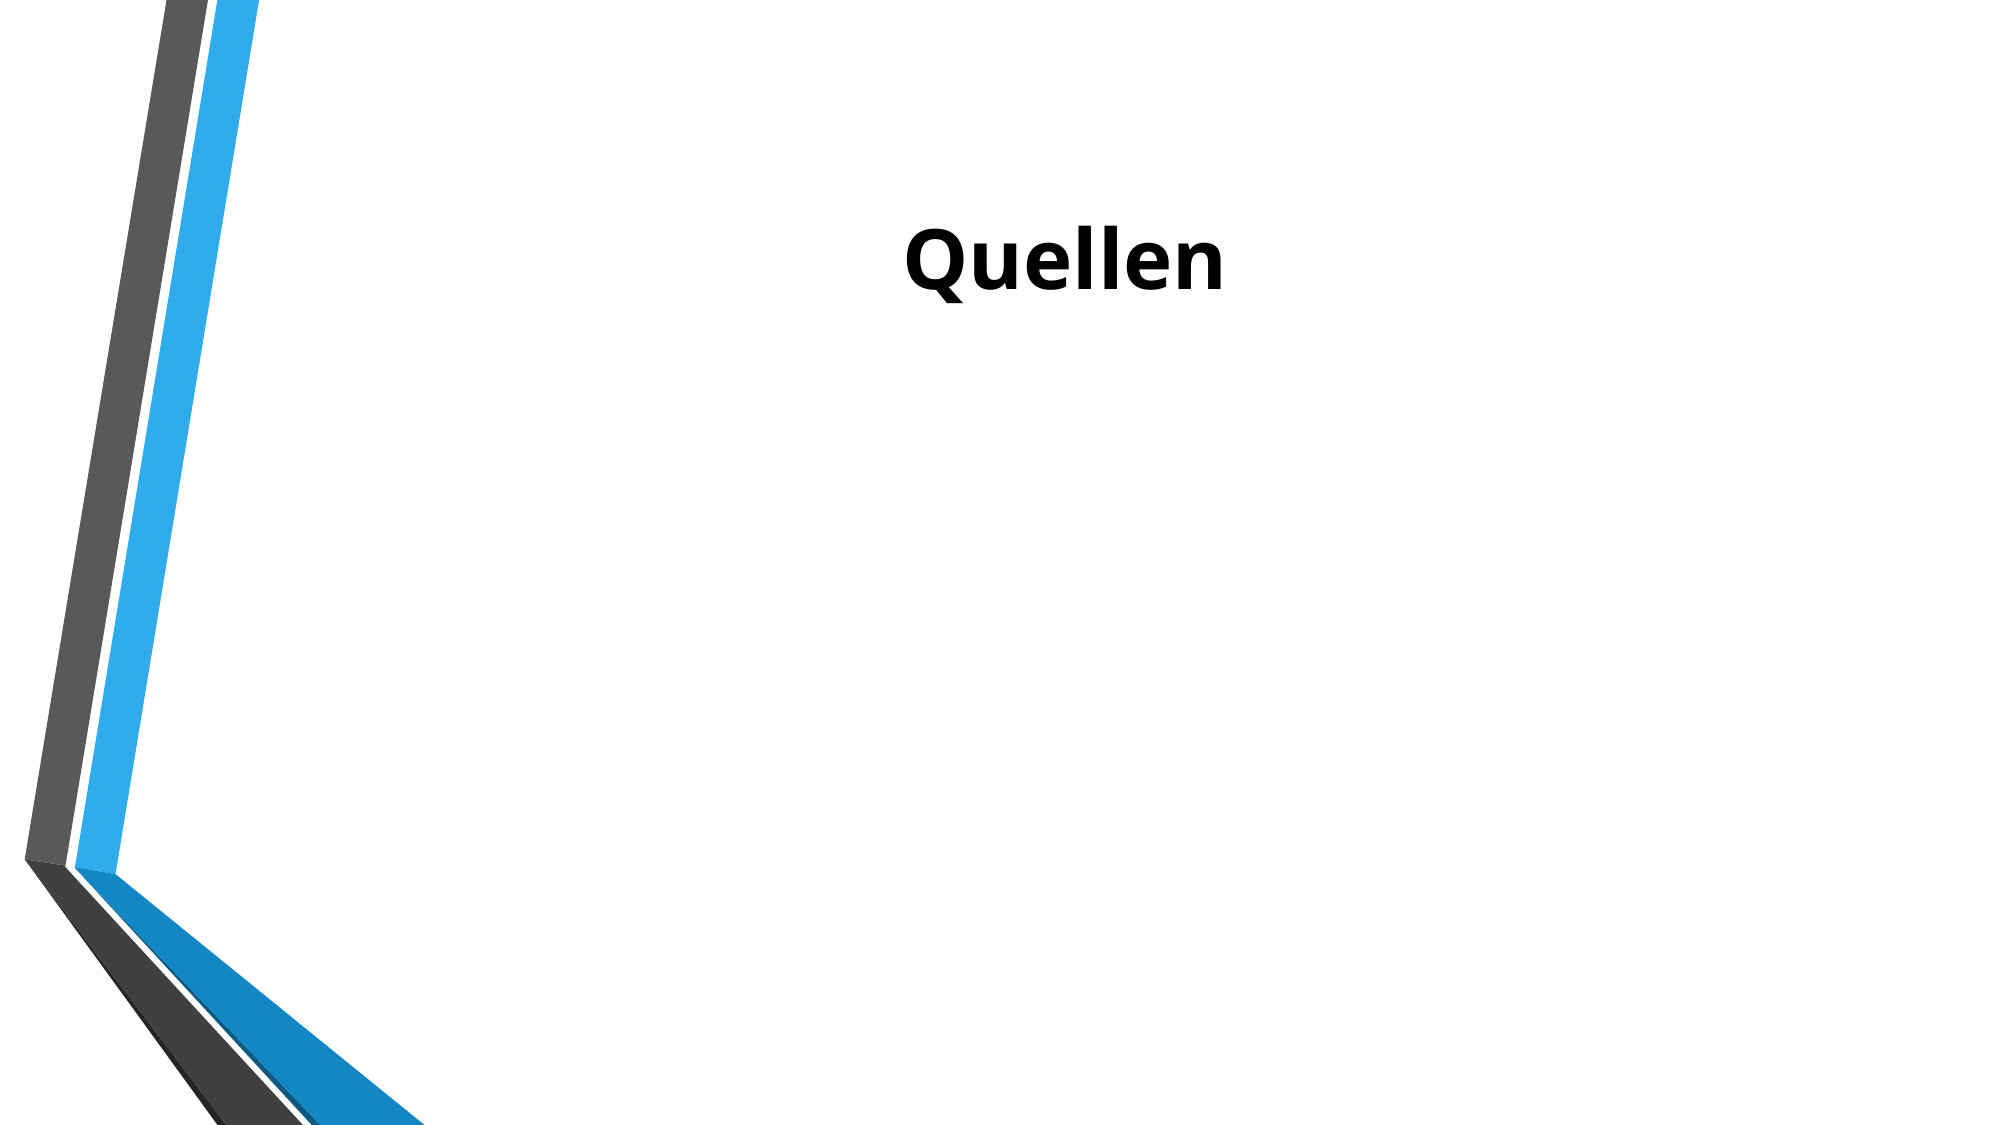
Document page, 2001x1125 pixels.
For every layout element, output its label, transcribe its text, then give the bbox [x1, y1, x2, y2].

title Quellen [243, 112, 1887, 400]
